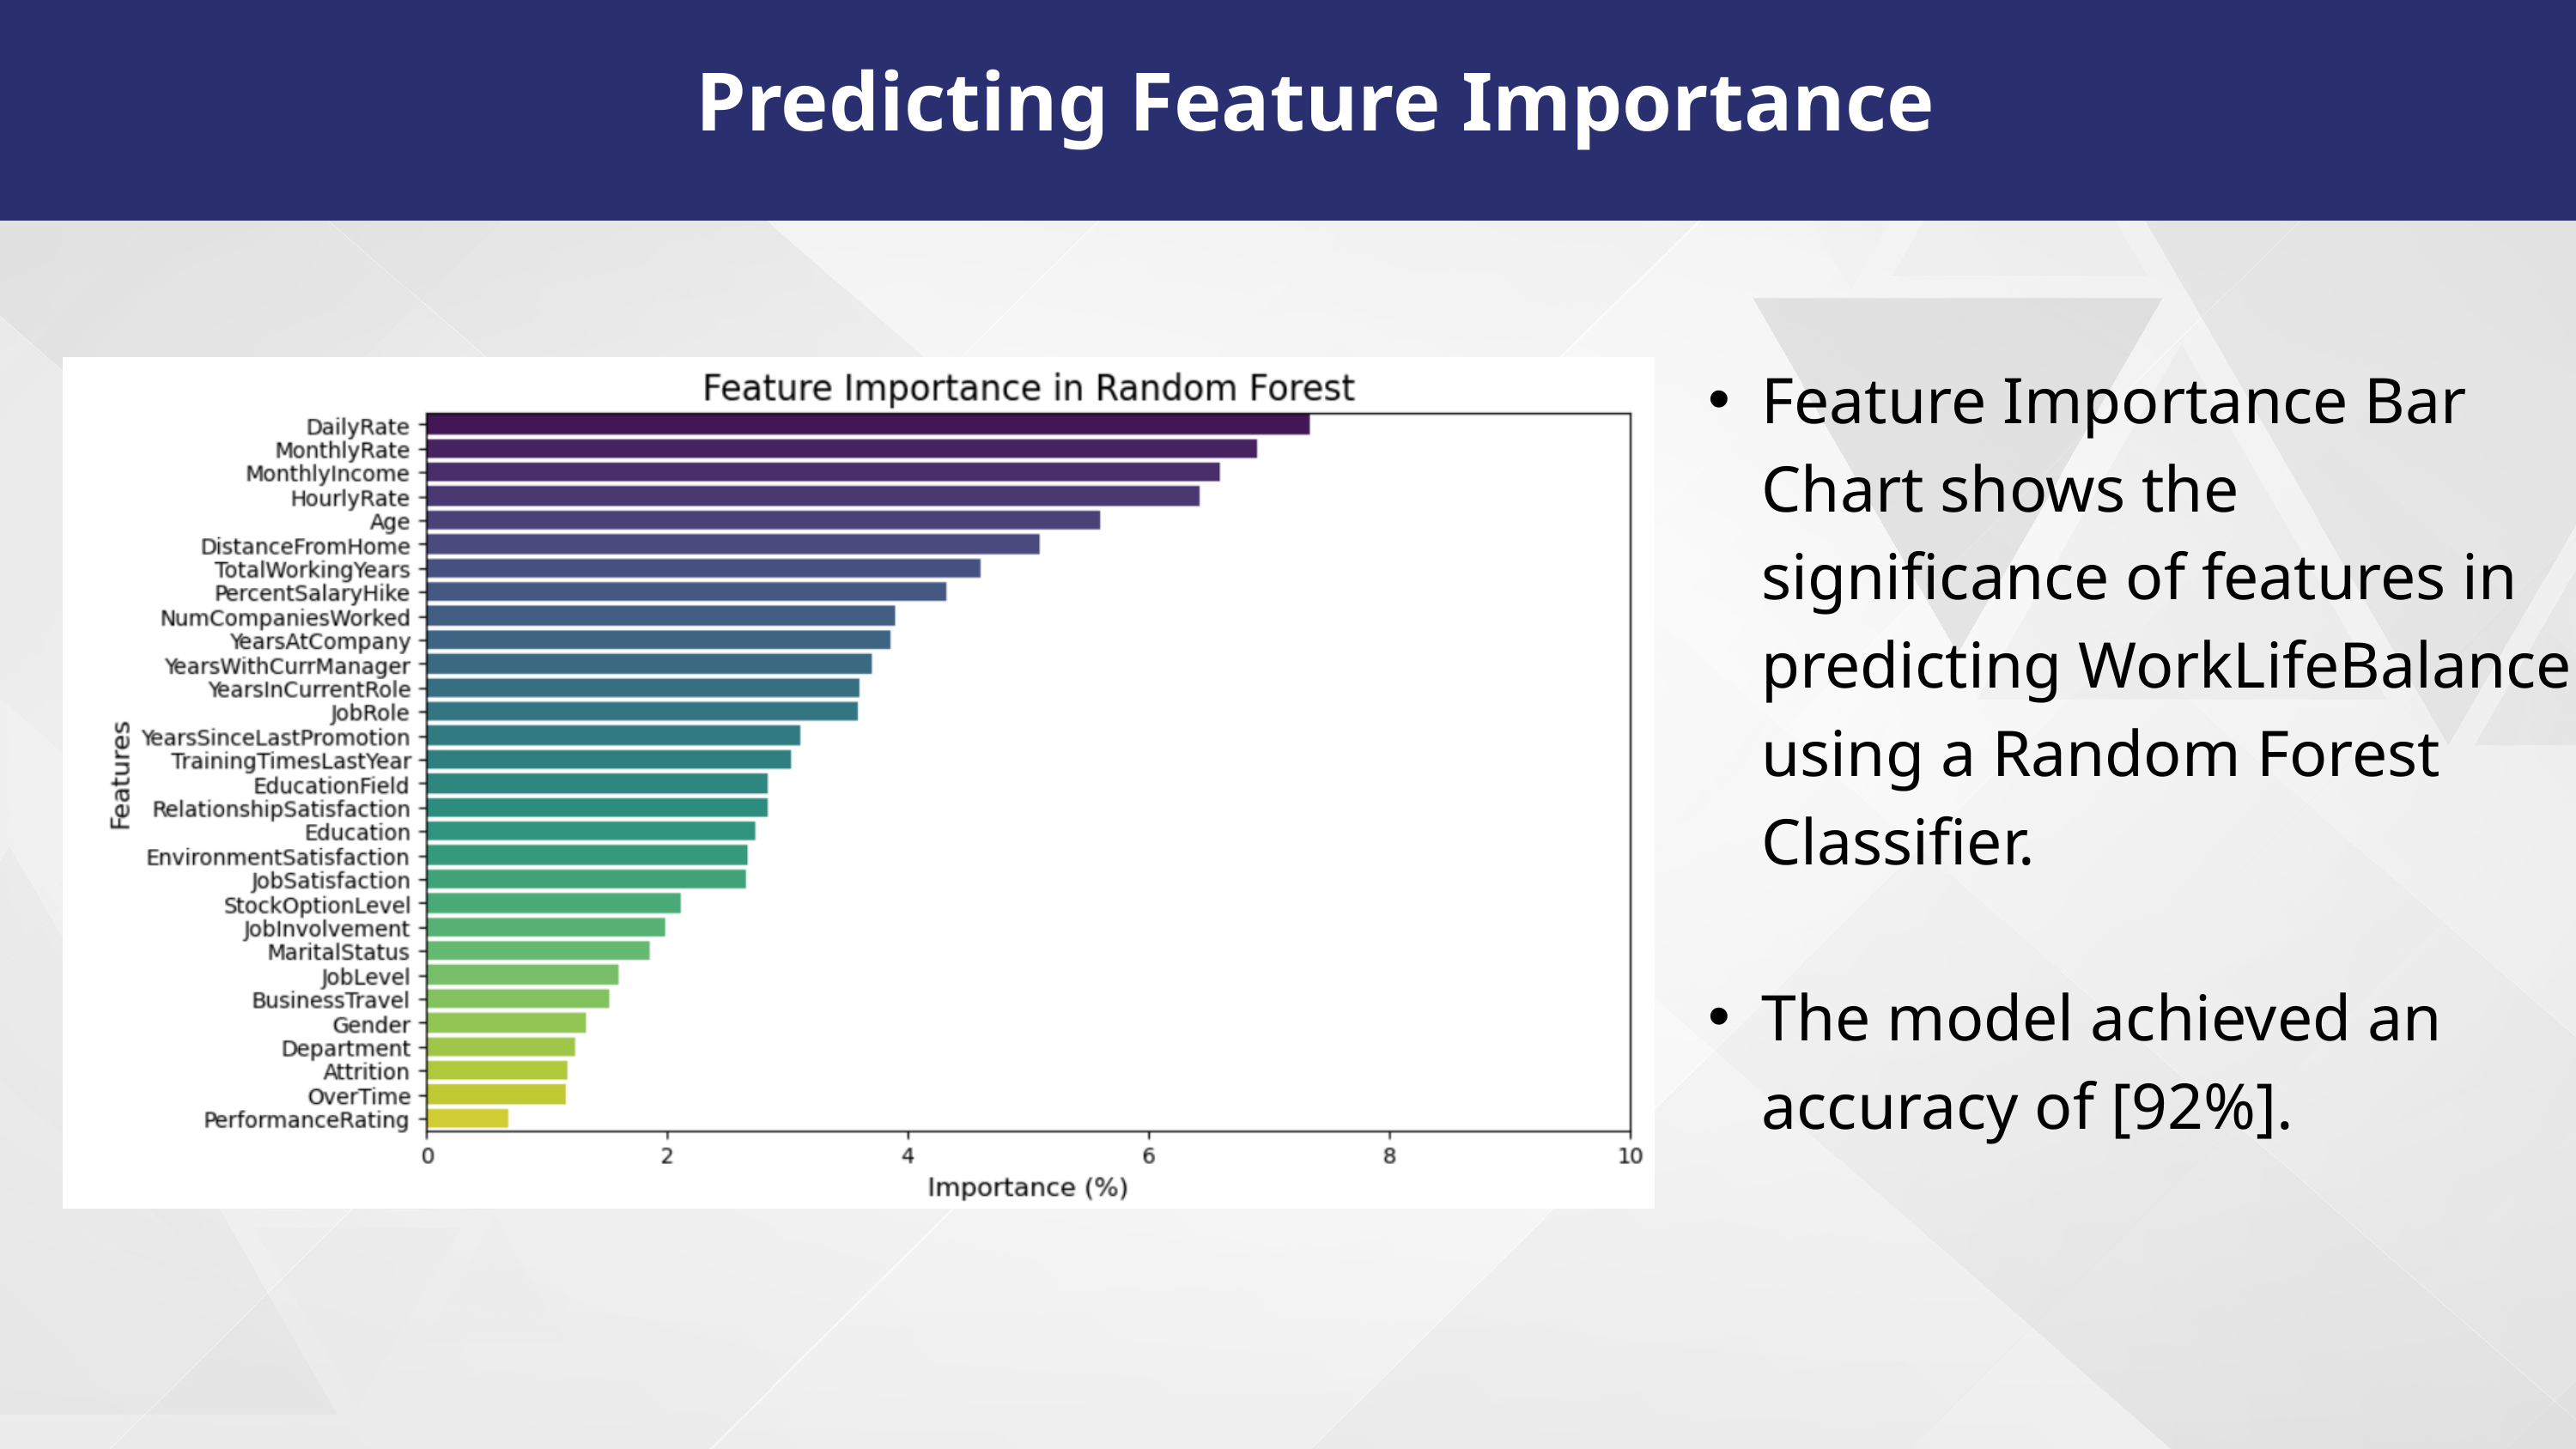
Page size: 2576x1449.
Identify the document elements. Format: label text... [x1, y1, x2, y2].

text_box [0, 0, 2576, 221]
text_box [62, 357, 1654, 1210]
text_box [0, 230, 2576, 1449]
text_box Feature Importance Bar Chart shows the significance of features in predicting WorkLifeBalance using a Random Forest Classifier. The model achieved an accuracy of [92%]. [1654, 348, 2576, 1319]
